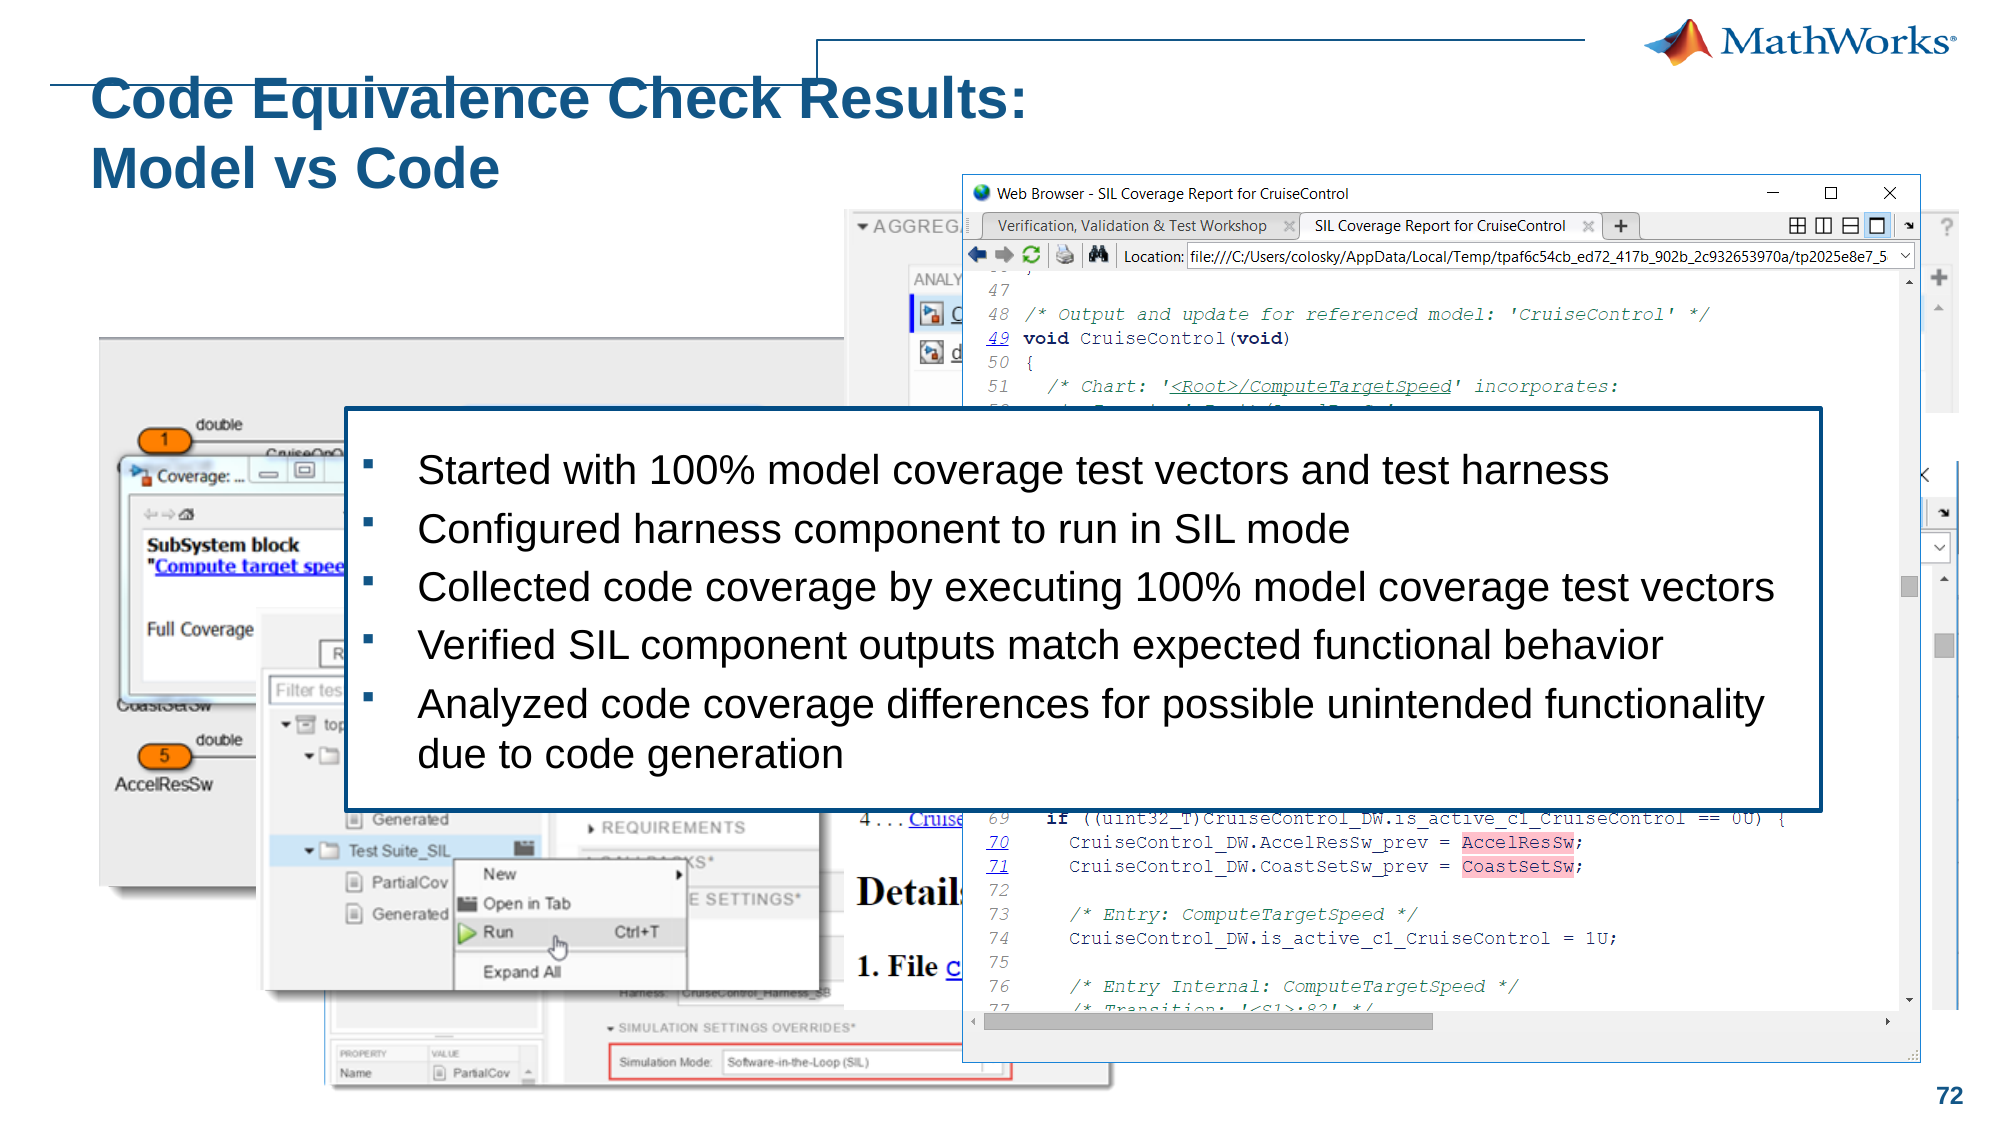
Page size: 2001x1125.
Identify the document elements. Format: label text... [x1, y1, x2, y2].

title Code Equivalence Check Results: Model vs Code [75, 53, 1842, 216]
picture [99, 174, 1959, 1098]
picture [1634, 7, 1977, 78]
